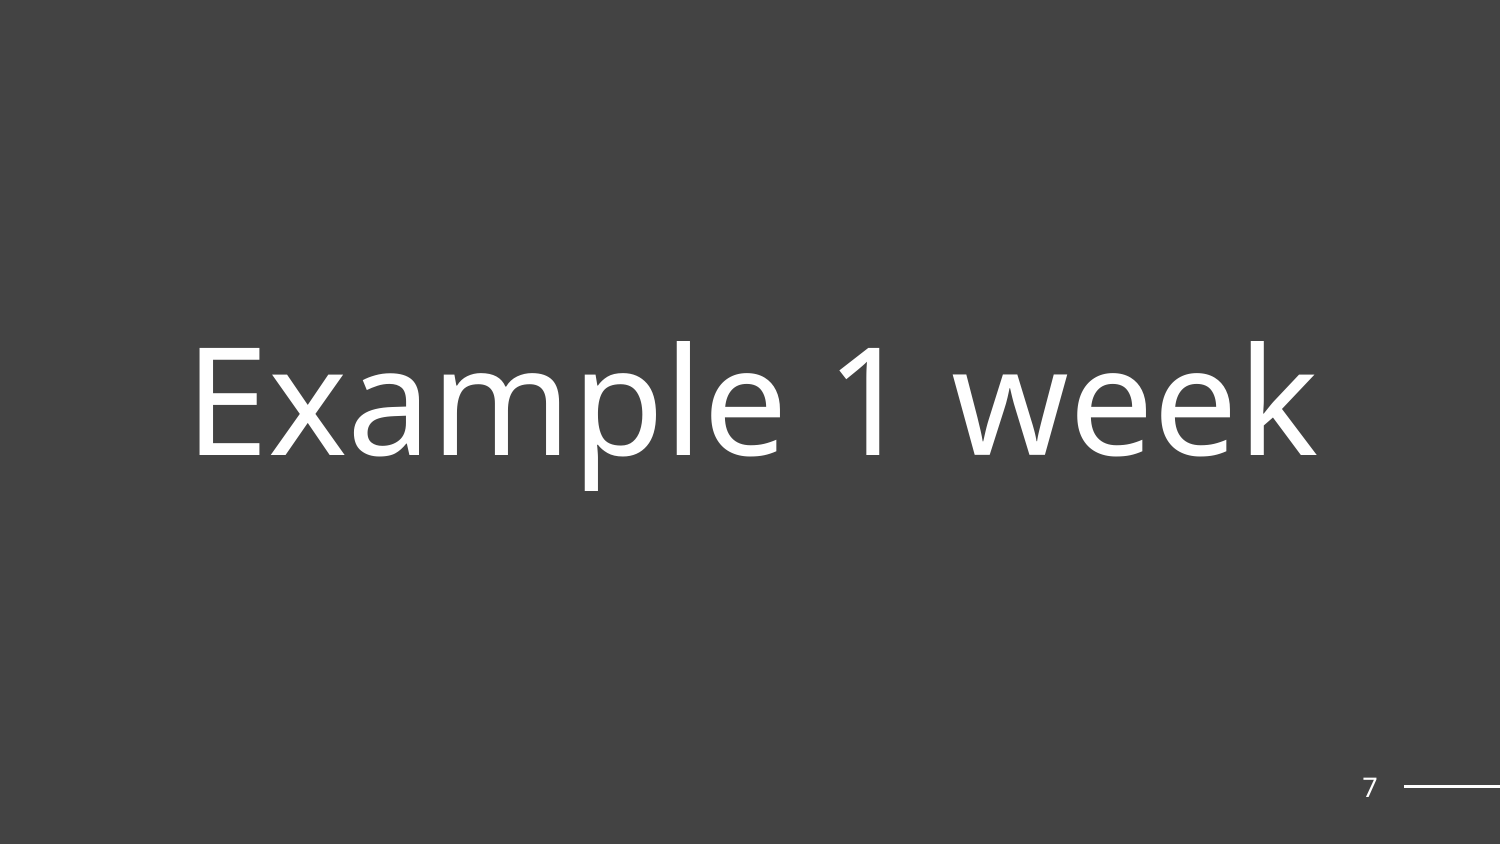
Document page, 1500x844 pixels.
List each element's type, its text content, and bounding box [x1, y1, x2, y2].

title Example 1 week [46, 316, 1458, 501]
slide_number 7 [1302, 766, 1393, 812]
